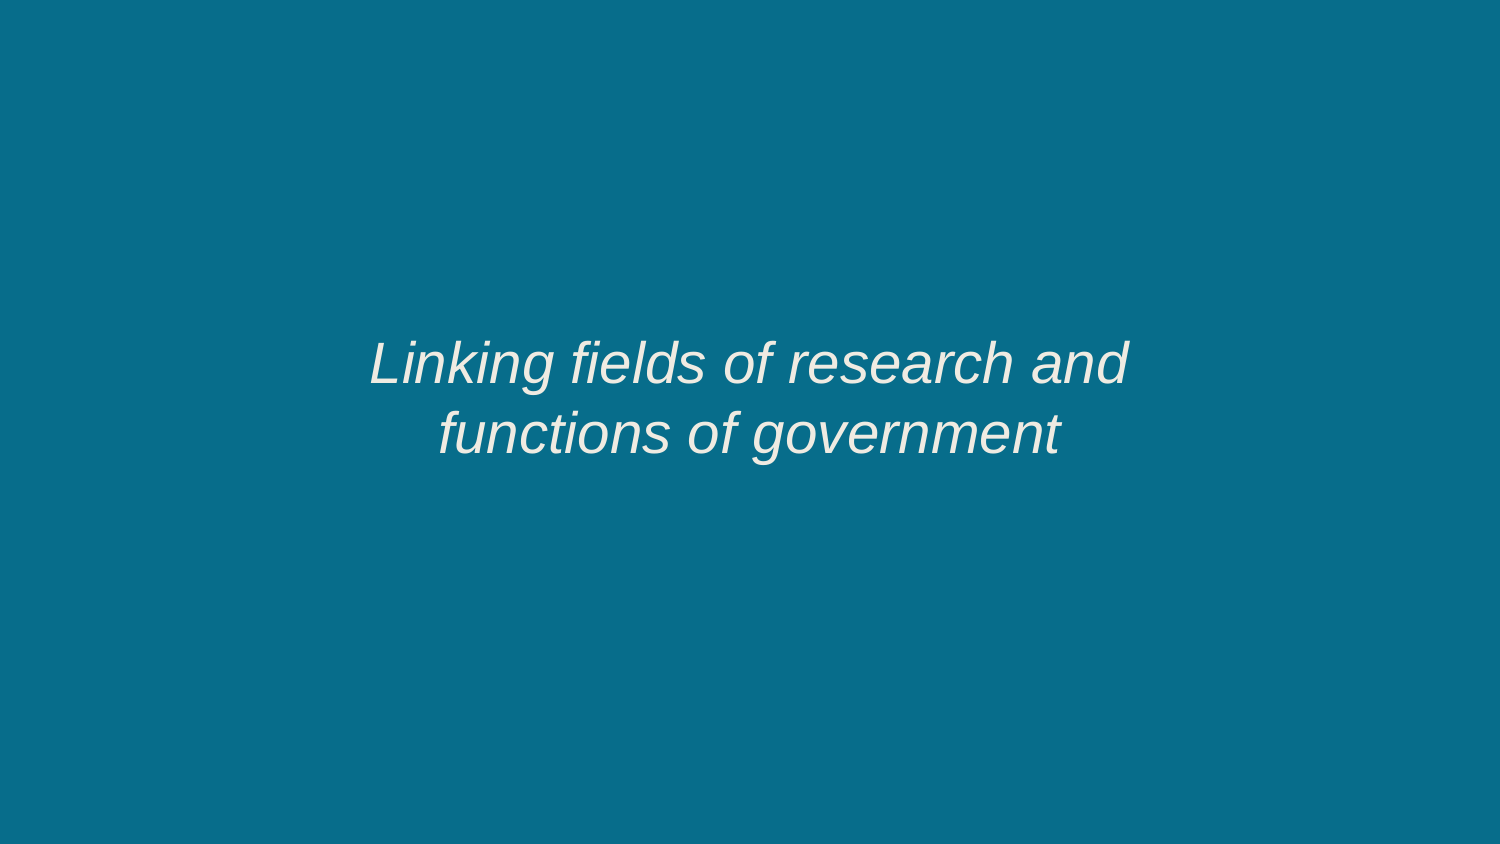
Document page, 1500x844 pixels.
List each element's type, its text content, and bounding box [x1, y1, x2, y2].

text_box Linking fields of research and functions of government [230, 310, 1270, 534]
